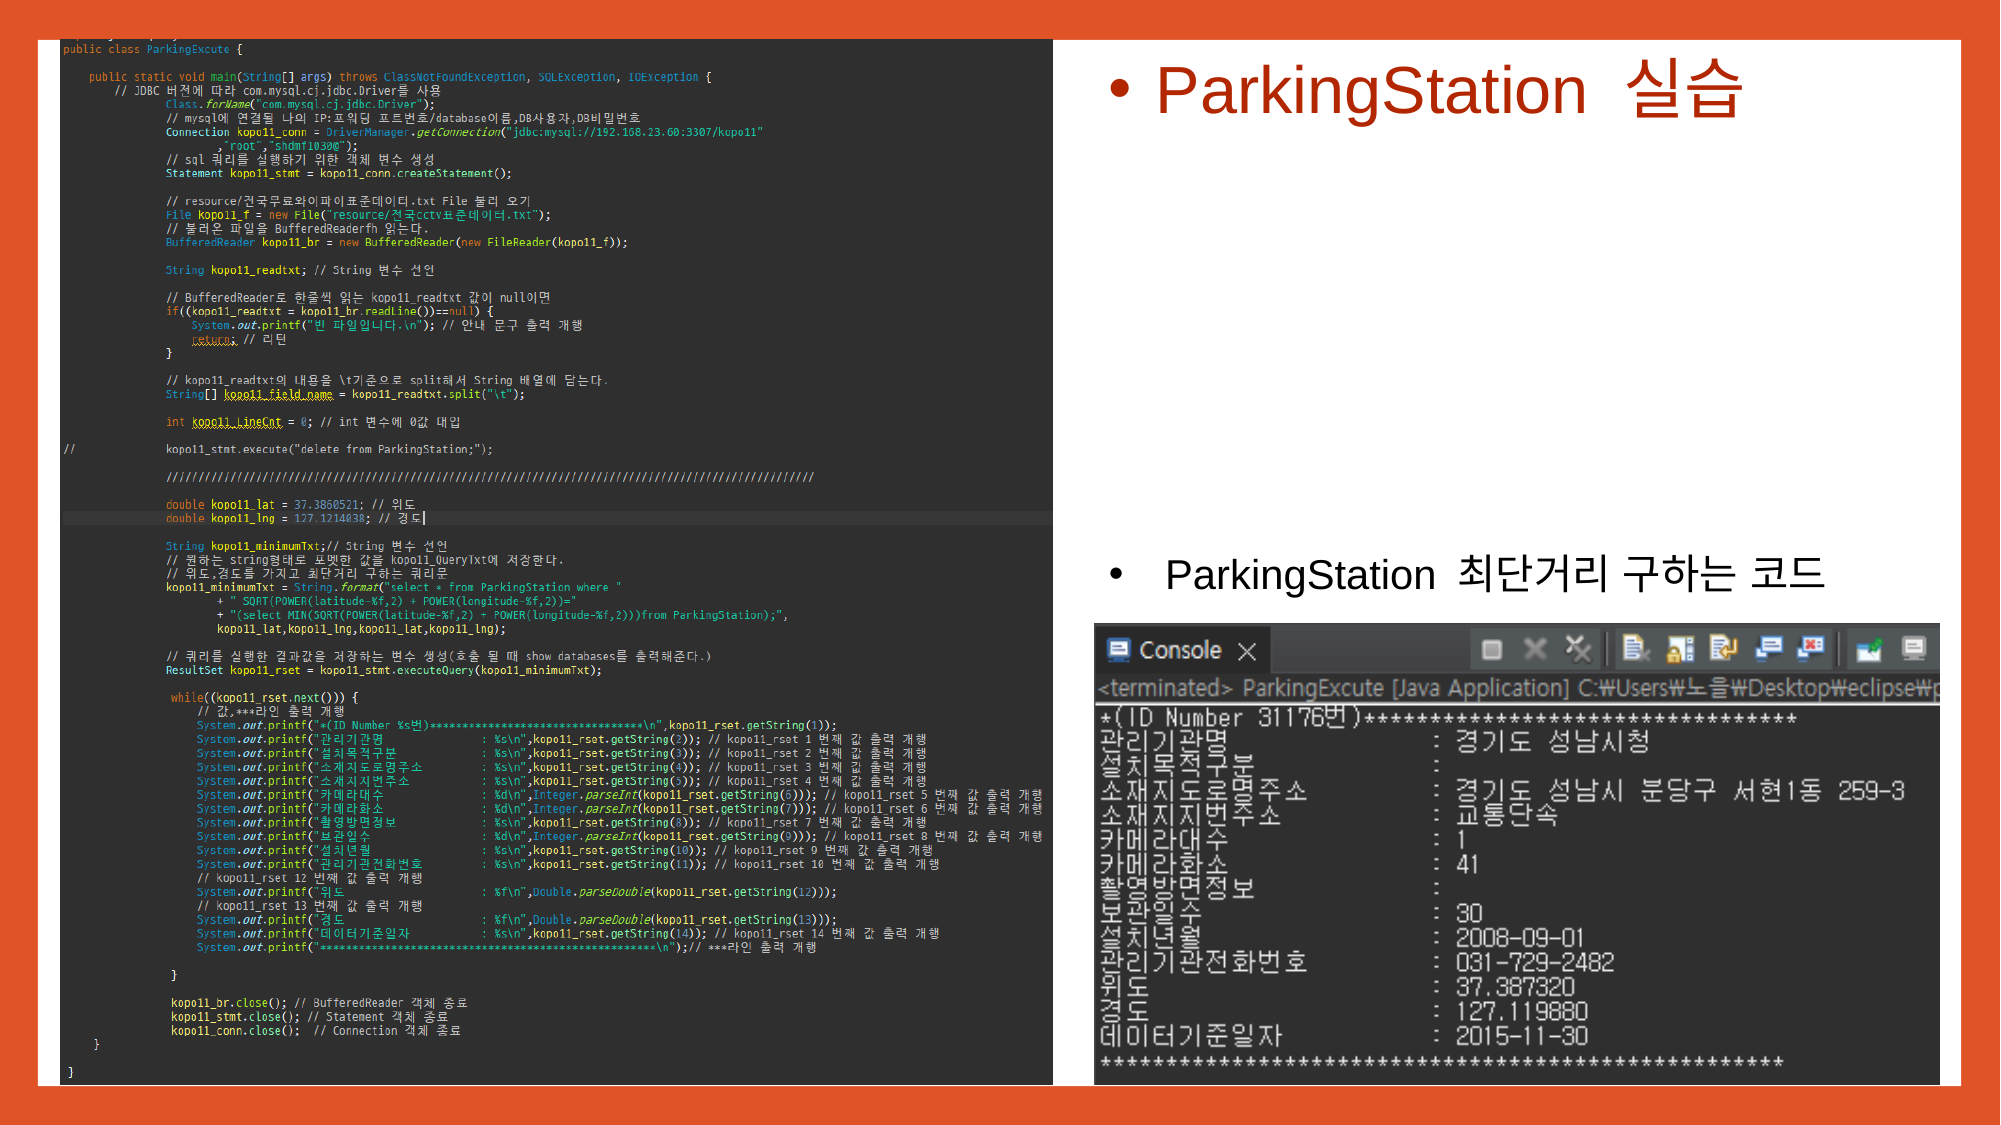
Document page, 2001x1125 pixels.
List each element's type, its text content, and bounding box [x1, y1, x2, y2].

picture [60, 39, 1054, 1086]
text_box ParkingStation 실습 [1094, 39, 1808, 135]
picture [1093, 623, 1940, 1086]
text_box ParkingStation 최단거리 구하는 코드 [1094, 540, 1919, 606]
